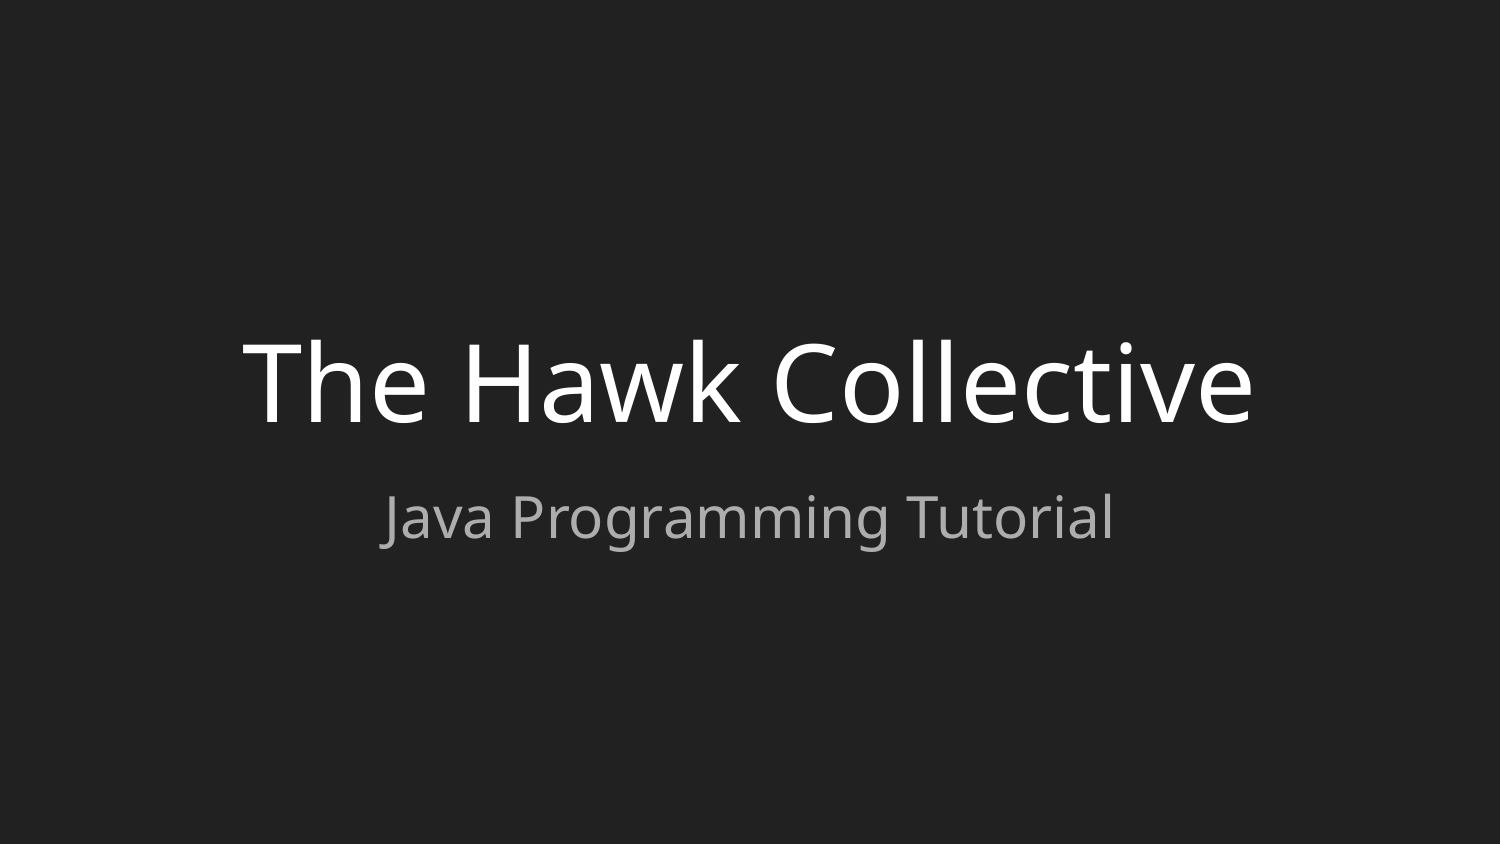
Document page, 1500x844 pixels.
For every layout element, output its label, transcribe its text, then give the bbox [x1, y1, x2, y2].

subtitle Java Programming Tutorial [51, 464, 1449, 595]
title The Hawk Collective [51, 122, 1449, 459]
